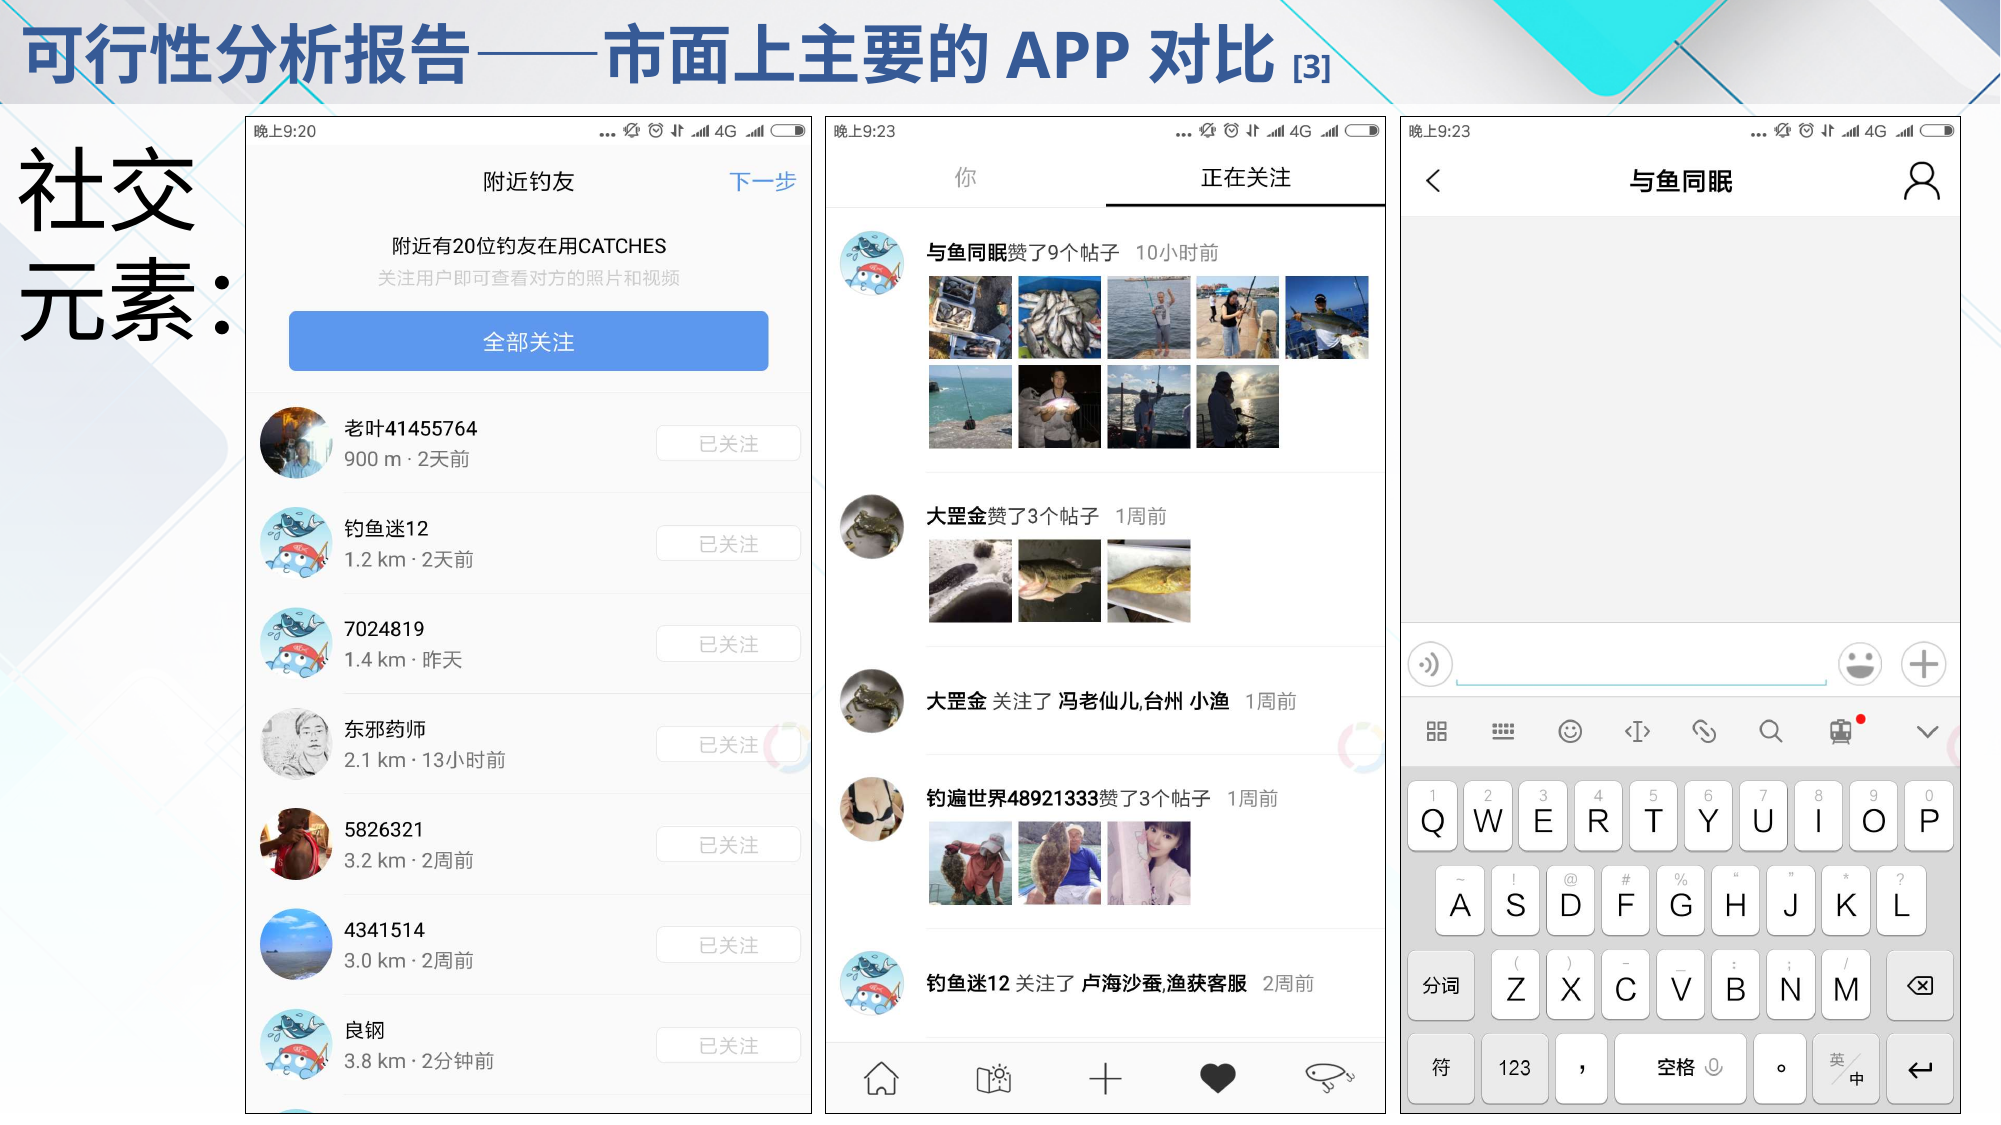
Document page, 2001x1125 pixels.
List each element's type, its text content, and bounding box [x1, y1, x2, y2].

title 可行性分析报告——市面上主要的APP对比[3] [5, 15, 1730, 101]
picture [245, 116, 812, 1114]
text_box 社交 元素： [0, 125, 245, 560]
picture [0, 0, 2001, 1125]
picture [1399, 116, 1961, 1114]
picture [825, 116, 1386, 1114]
